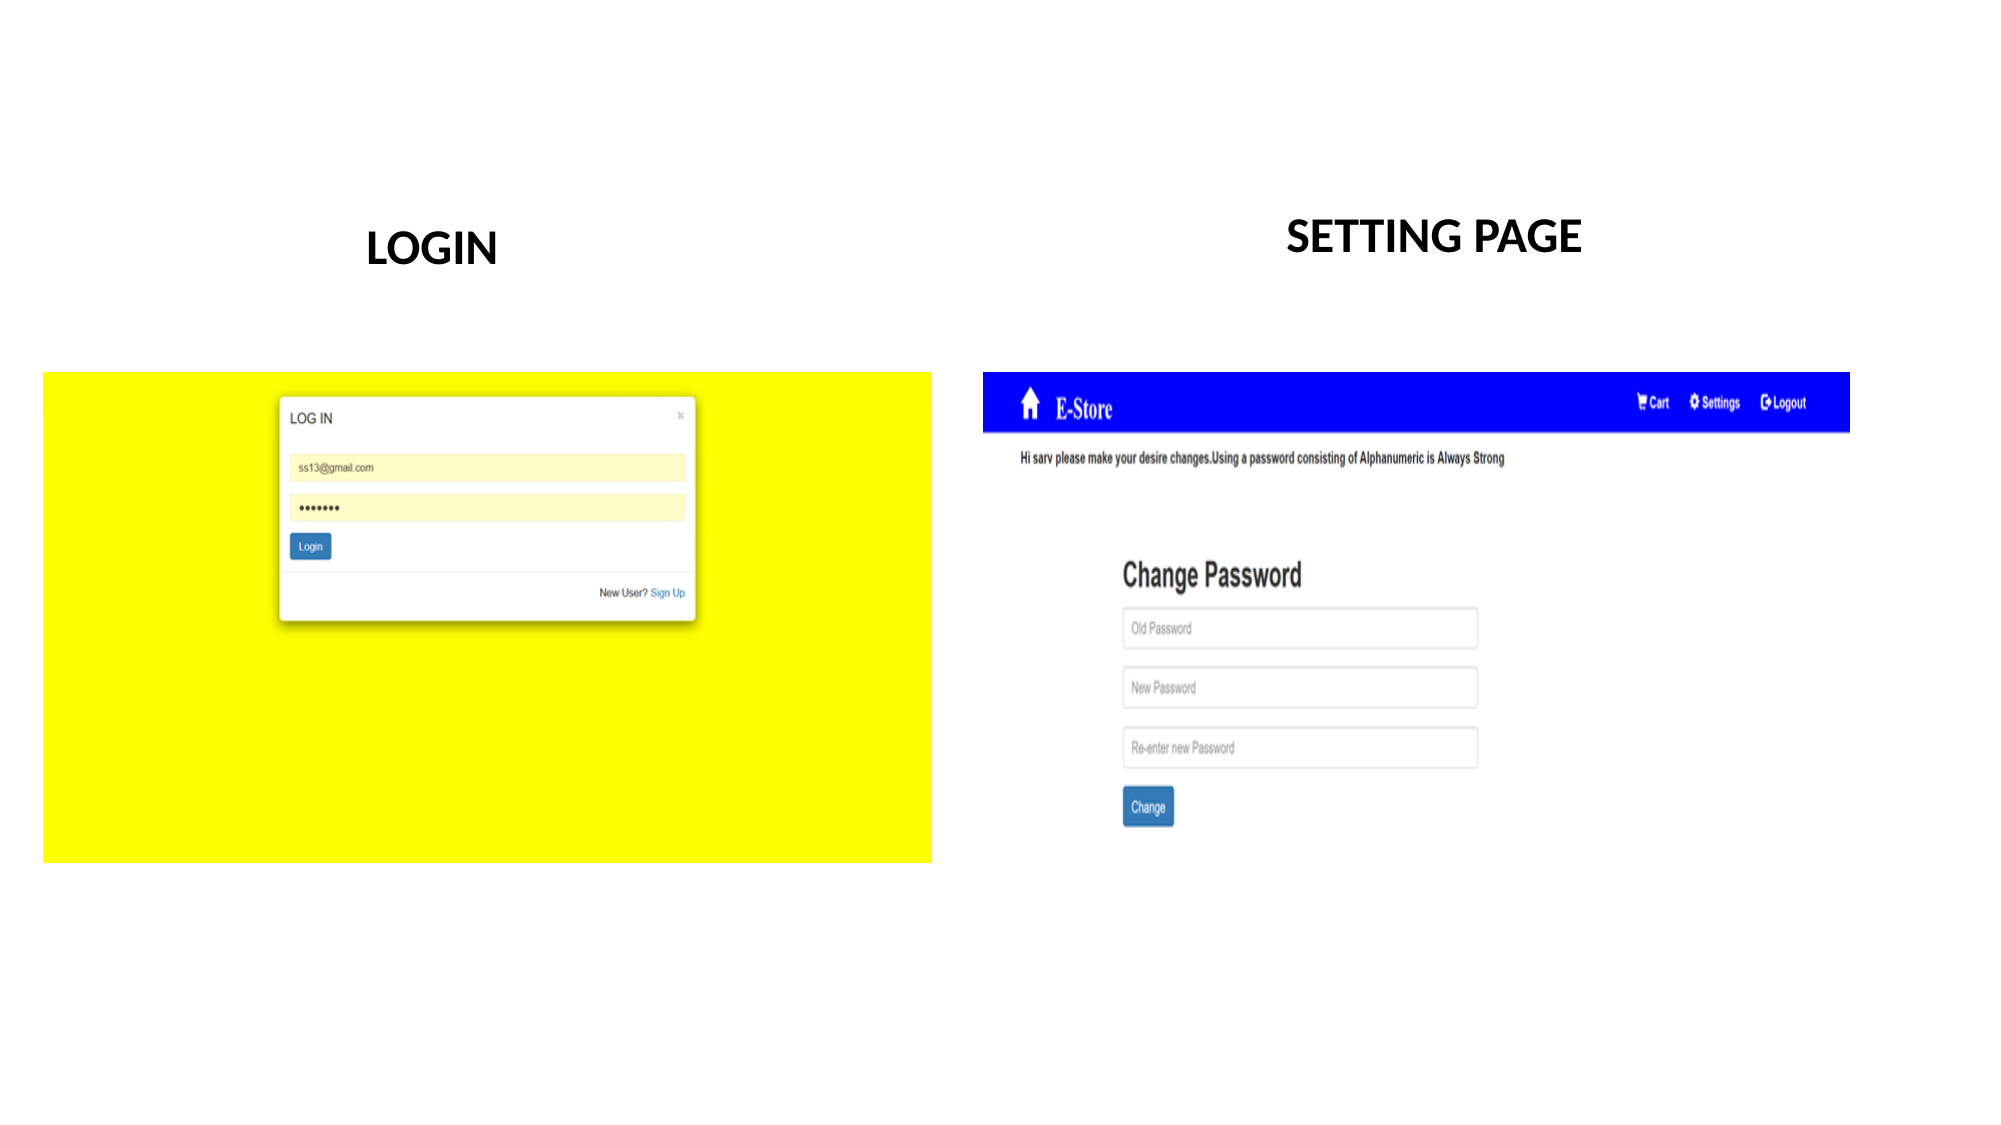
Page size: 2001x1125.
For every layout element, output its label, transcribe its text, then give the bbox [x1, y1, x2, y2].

list LOGIN [89, 188, 776, 284]
list SETTING PAGE [1091, 175, 1778, 271]
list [983, 372, 1850, 918]
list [43, 372, 932, 863]
